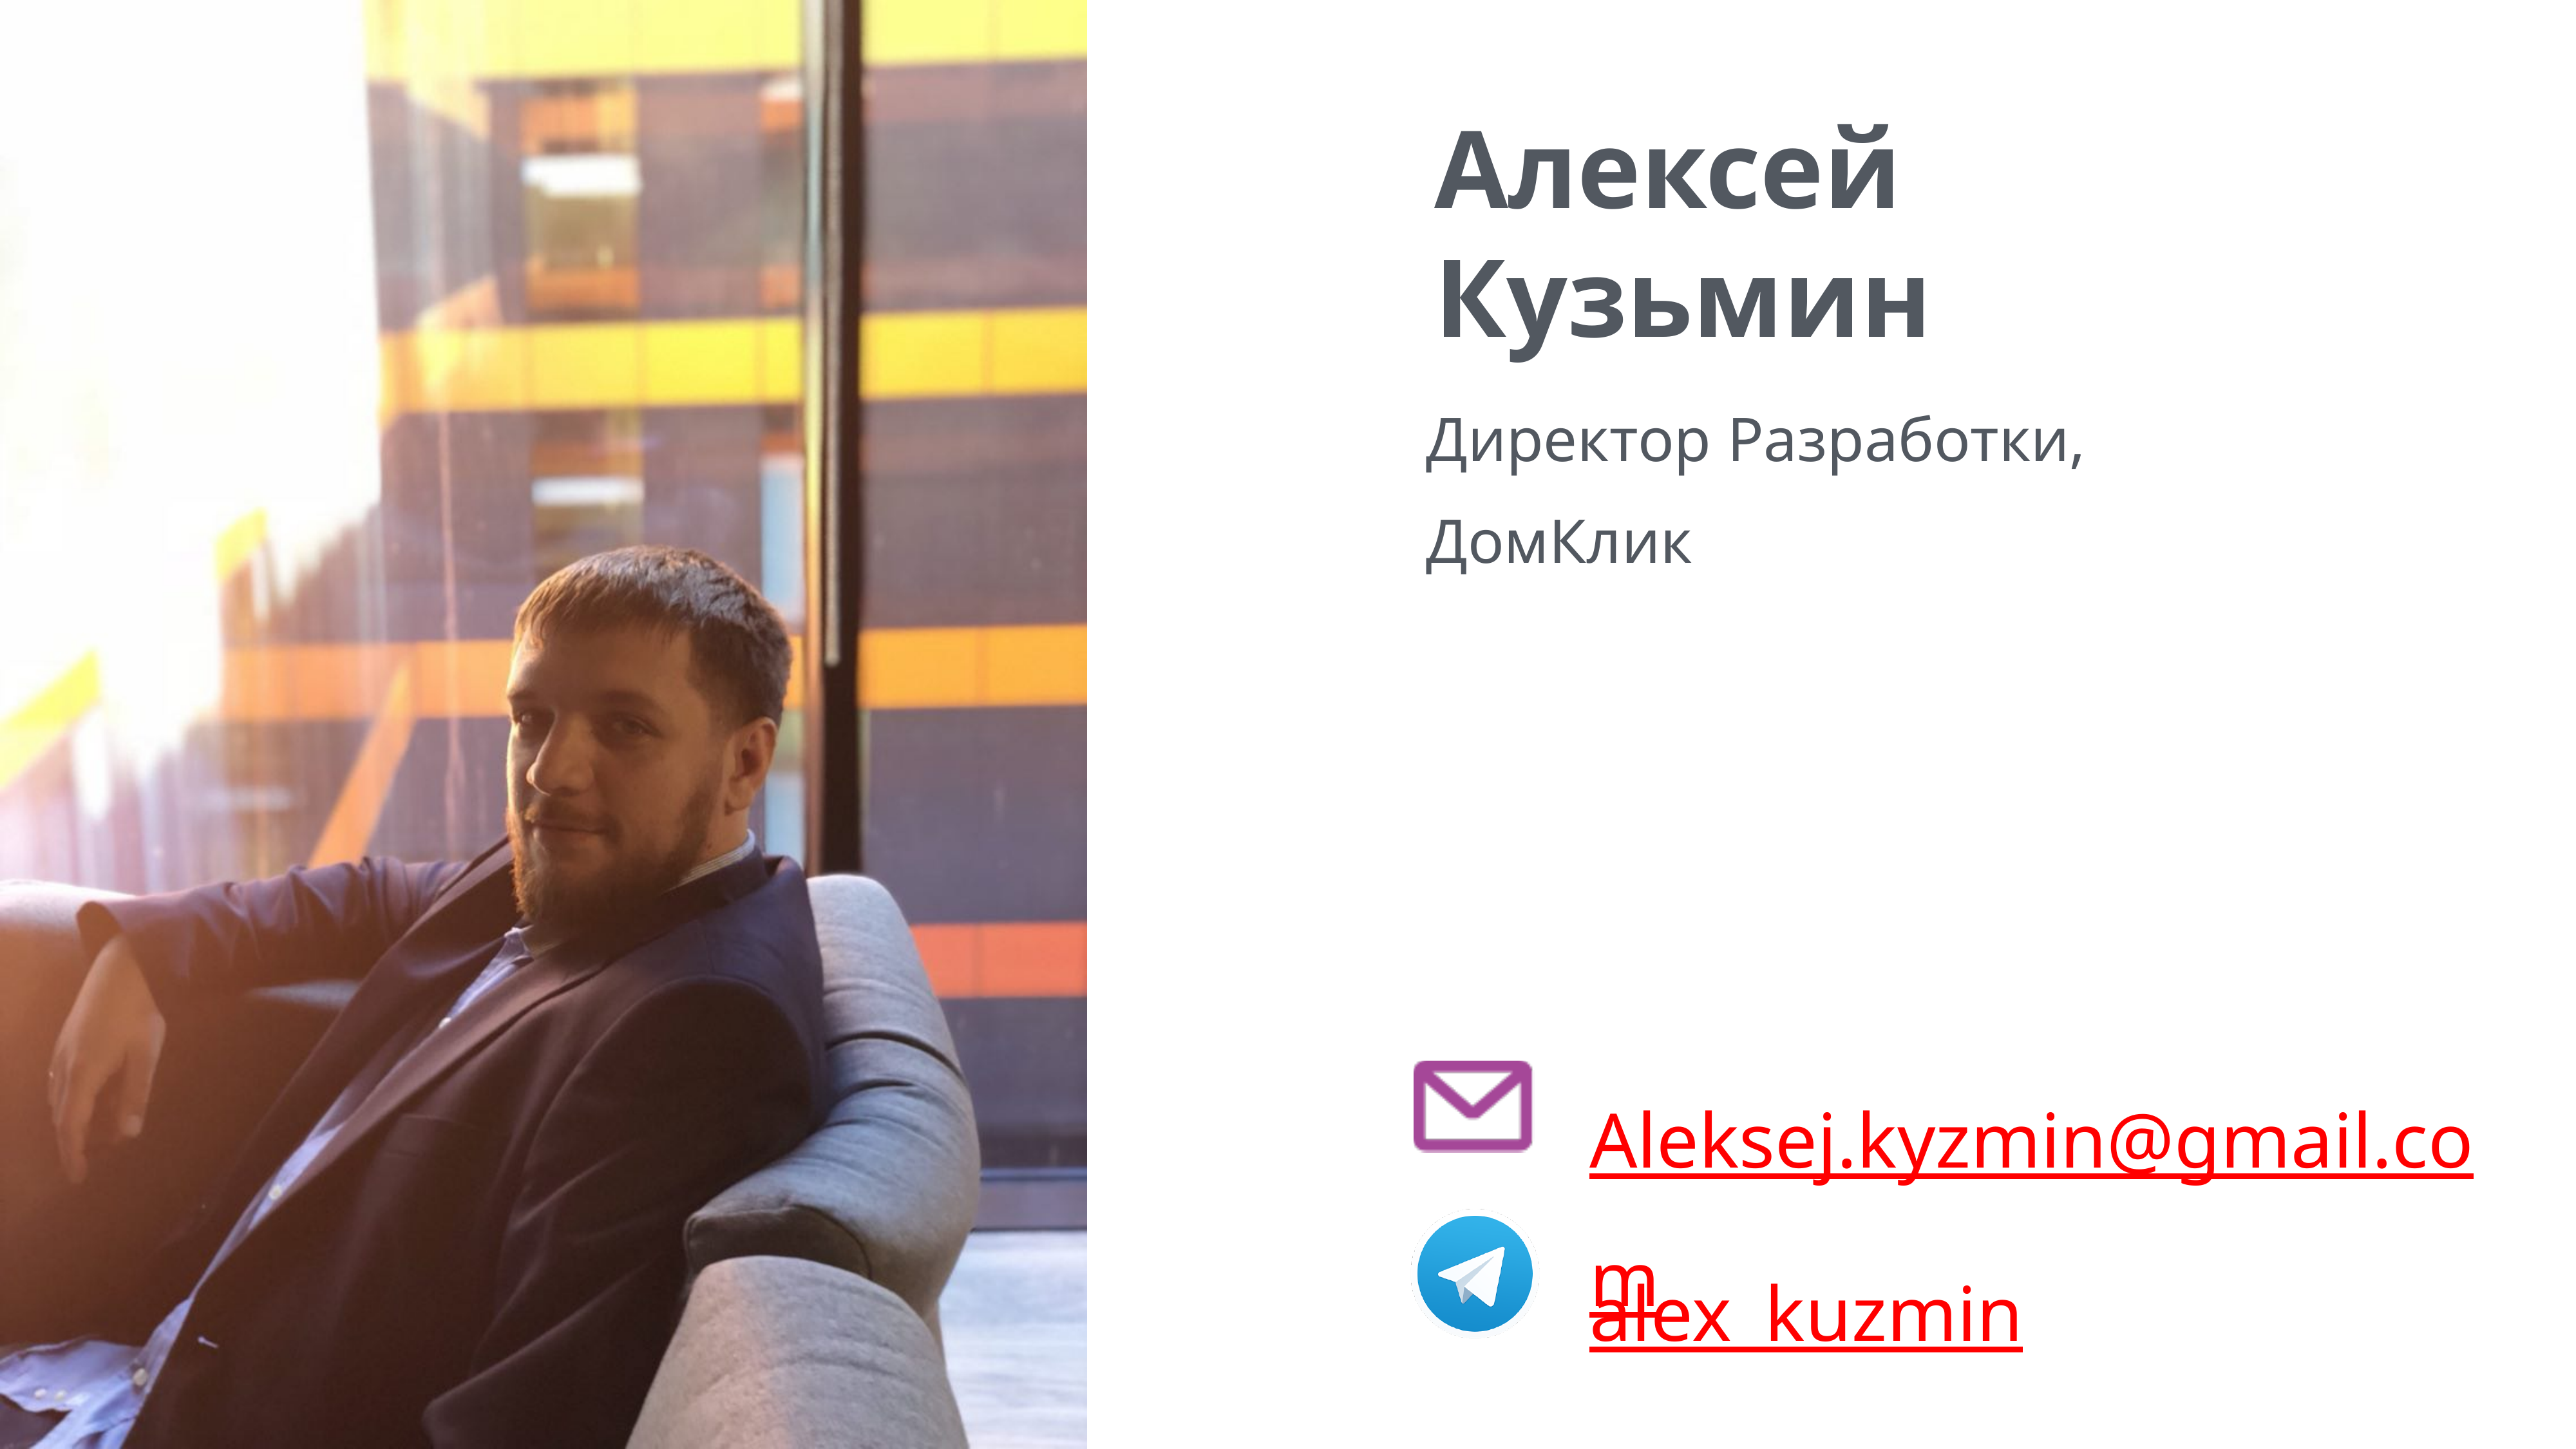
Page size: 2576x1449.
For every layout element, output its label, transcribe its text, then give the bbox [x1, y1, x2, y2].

text_box Директор Разработки, ДомКлик [1421, 366, 2170, 480]
text_box alex_kuzmin [1584, 1219, 2252, 1349]
picture [1405, 1204, 1544, 1344]
picture [1414, 1061, 1535, 1153]
picture [0, 0, 1087, 1449]
text_box Алексей Кузьмин [1405, 96, 2067, 367]
text_box Aleksej.kyzmin@gmail.com [1584, 1046, 2546, 1175]
